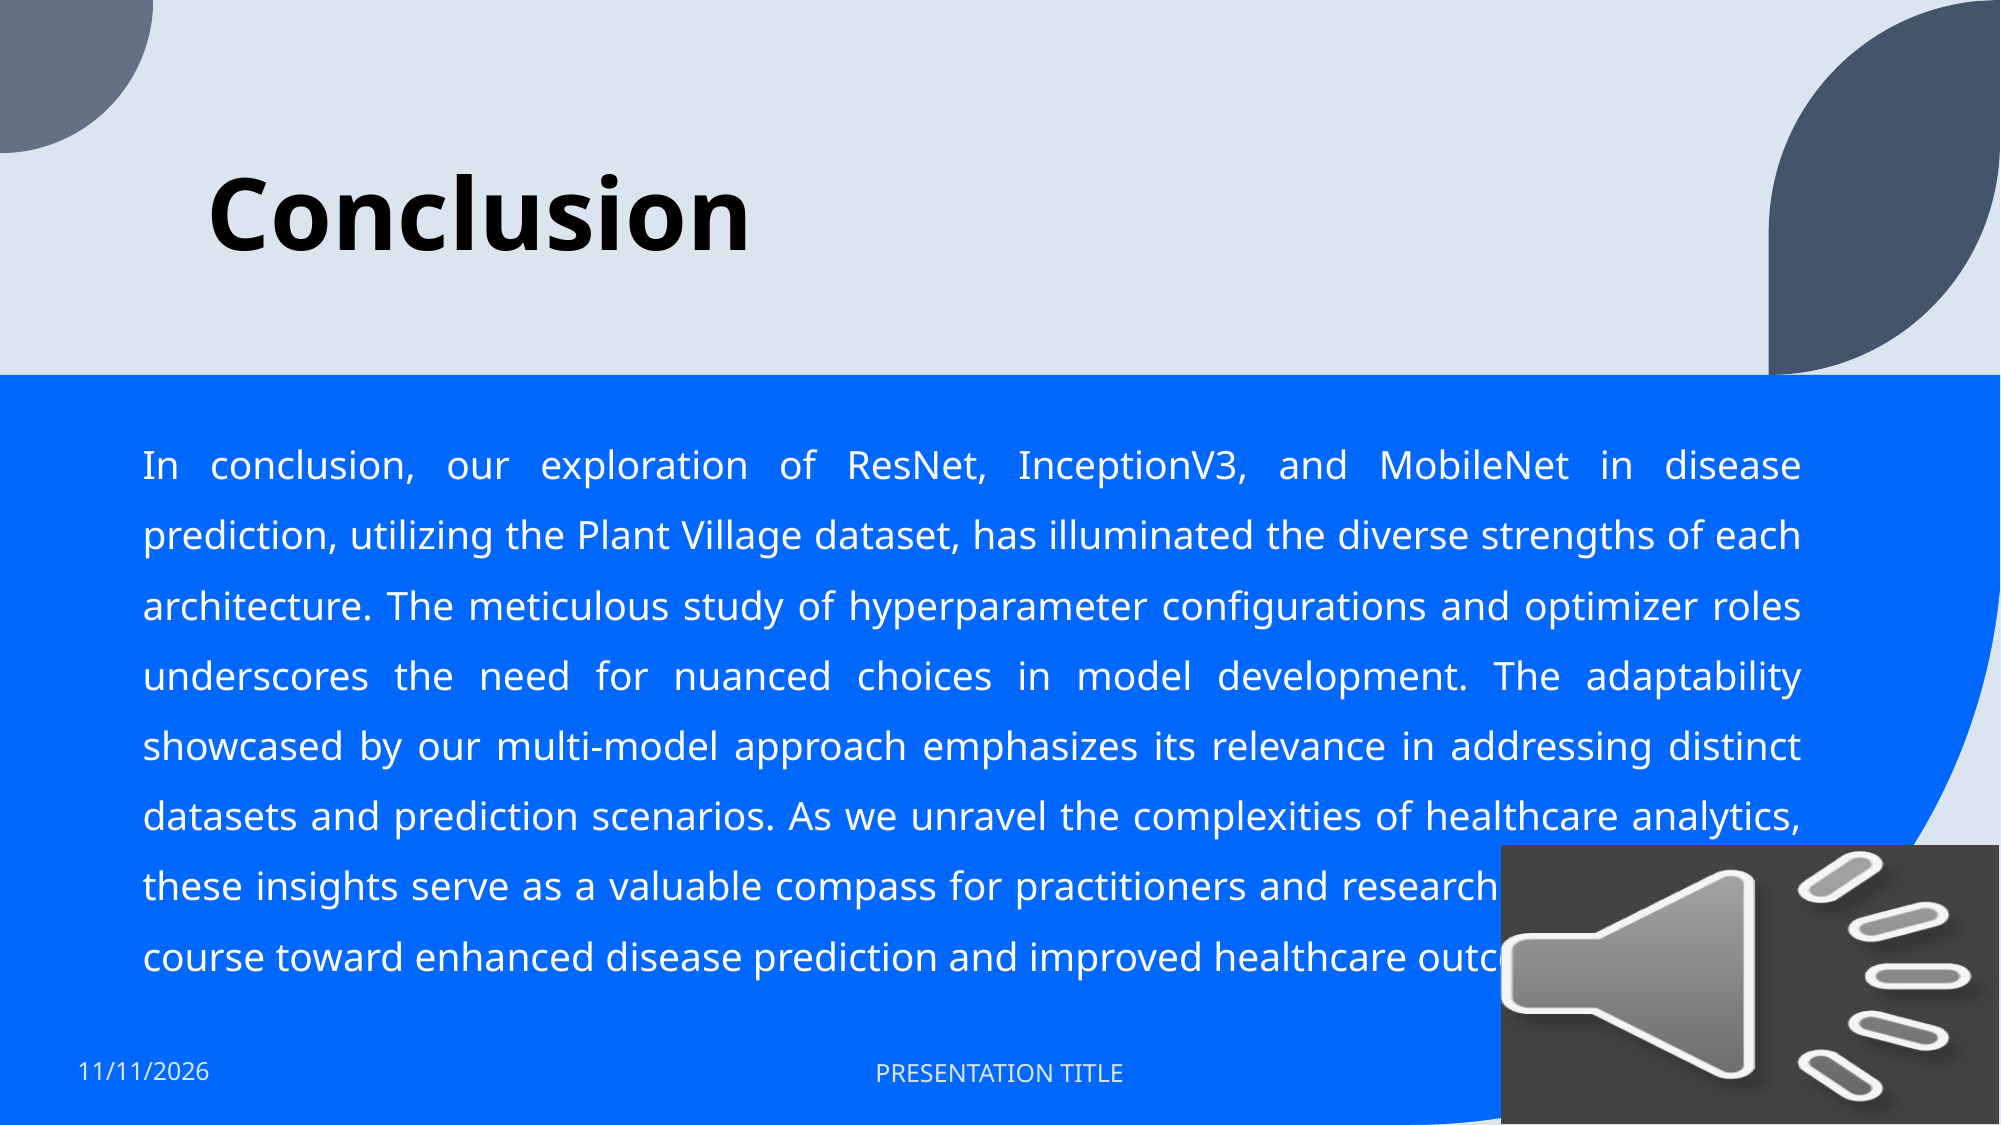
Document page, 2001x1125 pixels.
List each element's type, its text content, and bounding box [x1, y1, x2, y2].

list In conclusion, our exploration of ResNet, InceptionV3, and MobileNet in disease prediction, utilizing the Plant Village dataset, has illuminated the diverse strengths of each architecture. The meticulous study of hyperparameter configurations and optimizer roles underscores the need for nuanced choices in model development. The adaptability showcased by our multi-model approach emphasizes its relevance in addressing distinct datasets and prediction scenarios. As we unravel the complexities of healthcare analytics, these insights serve as a valuable compass for practitioners and researchers, steering the course toward enhanced disease prediction and improved healthcare outcomes. [127, 410, 1818, 1043]
footer PRESENTATION TITLE [662, 1042, 1338, 1103]
title Conclusion [191, 62, 1796, 280]
picture [1499, 843, 2000, 1125]
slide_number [62, 1042, 513, 1103]
